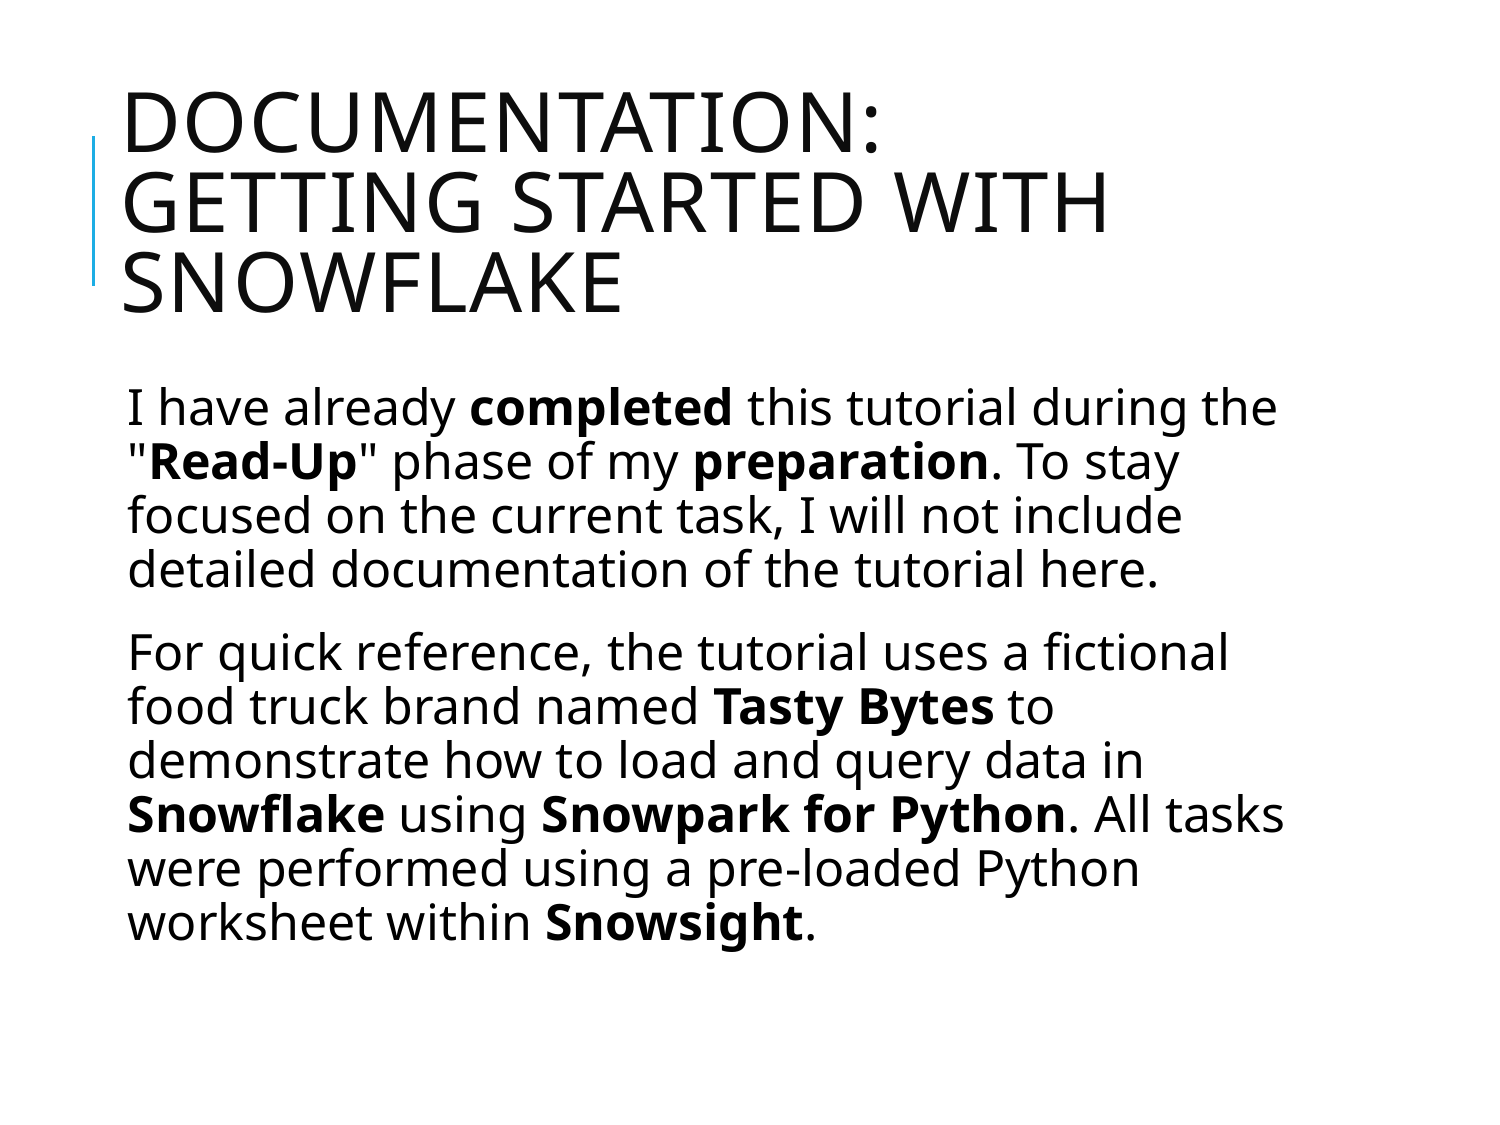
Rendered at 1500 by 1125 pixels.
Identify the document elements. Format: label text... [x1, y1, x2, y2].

list I have already completed this tutorial during the "Read-Up" phase of my preparation. To stay focused on the current task, I will not include detailed documentation of the tutorial here. For quick reference, the tutorial uses a fictional food truck brand named Tasty Bytes to demonstrate how to load and query data in Snowflake using Snowpark for Python. All tasks were performed using a pre-loaded Python worksheet within Snowsight. [105, 375, 1319, 1035]
title Documentation: Getting started with Snowflake [105, 174, 1203, 342]
